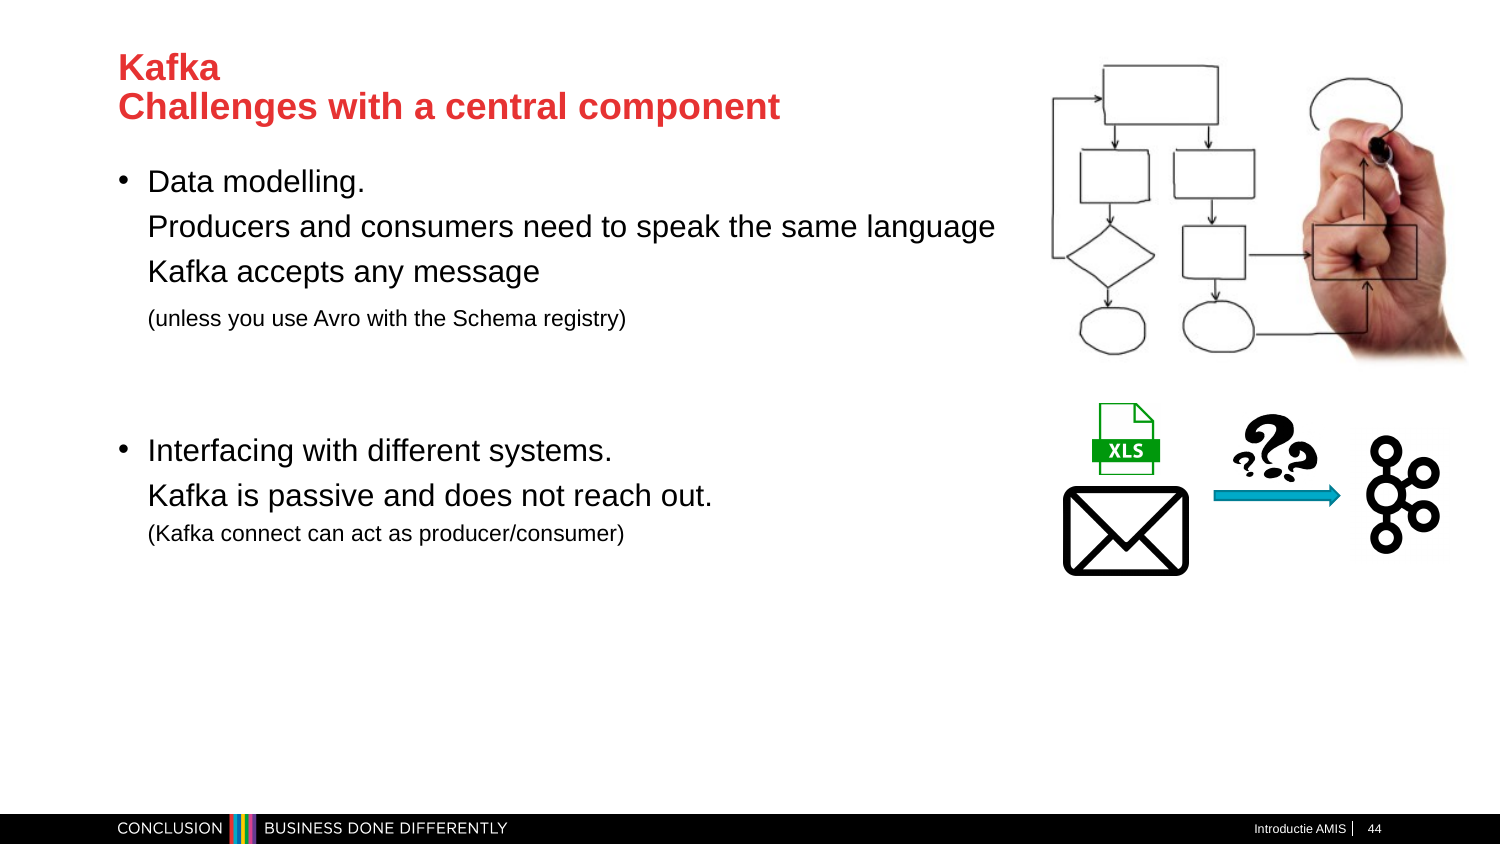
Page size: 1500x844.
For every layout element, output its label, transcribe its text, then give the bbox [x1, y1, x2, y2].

slide_number 44 [1358, 820, 1382, 839]
picture [1036, 47, 1469, 375]
picture [1231, 408, 1324, 490]
picture [1350, 427, 1450, 564]
title Kafka Challenges with a central component [118, 47, 1036, 130]
picture [239, 814, 1500, 844]
picture [1063, 486, 1189, 576]
picture [1092, 403, 1161, 476]
list Data modelling. Producers and consumers need to speak the same language Kafka accepts any message (unless you use Avro with the Schema registry) Interfacing with different systems. Kafka is passive and does not reach out. (Kafka connect can act as producer/consumer) [118, 153, 1205, 774]
text_box [1213, 484, 1341, 507]
footer Introductie AMIS [814, 820, 1347, 839]
picture [0, 814, 236, 844]
